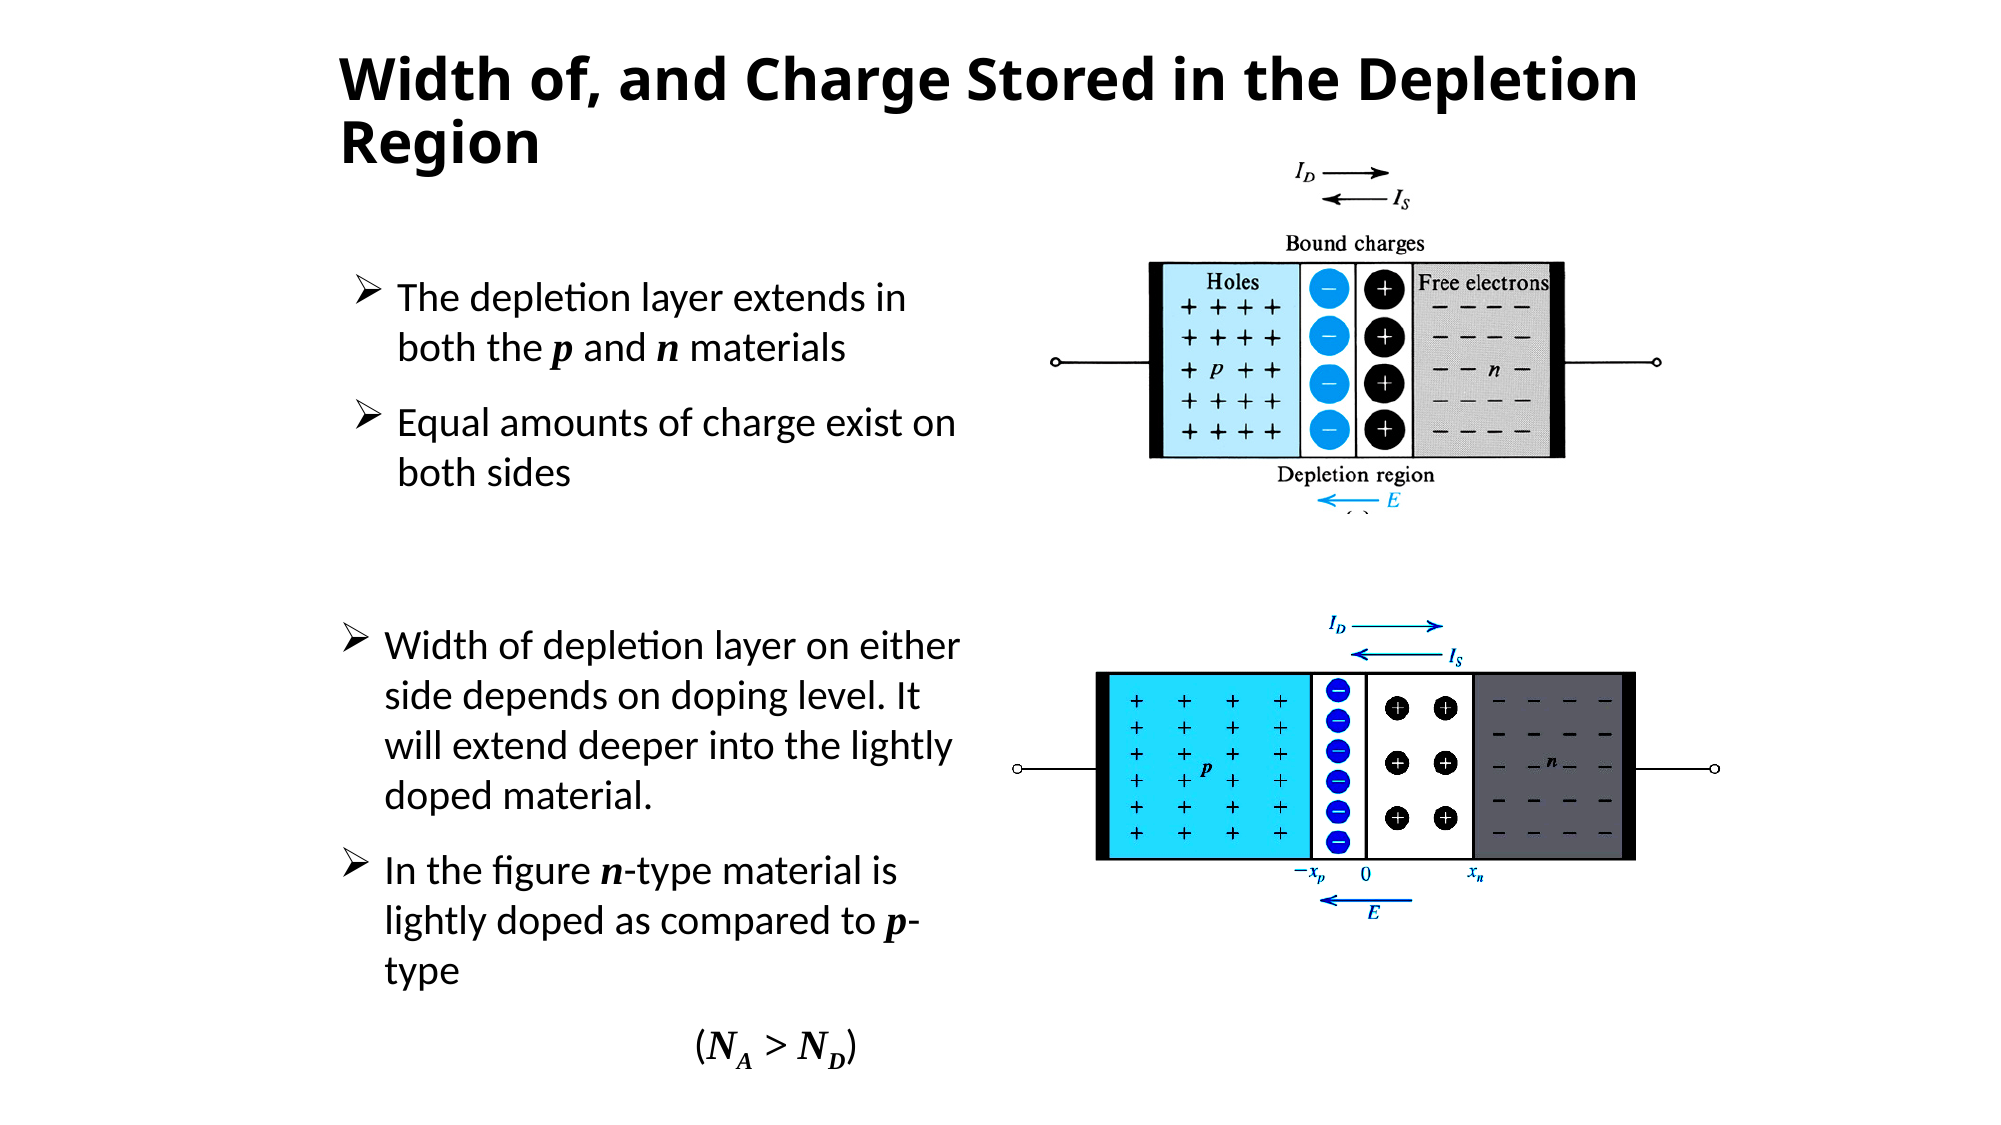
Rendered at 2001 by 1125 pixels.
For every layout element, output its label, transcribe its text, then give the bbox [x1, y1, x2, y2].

picture [999, 612, 1725, 925]
title Width of, and Charge Stored in the Depletion Region [324, 19, 1675, 207]
picture [1049, 162, 1675, 514]
text_box Width of depletion layer on either side depends on doping level. It will extend deeper into the lightly doped material. In the figure n-type material is lightly doped as compared to p-type (NA > ND) [324, 610, 1000, 1082]
text_box The depletion layer extends in both the p and n materials Equal amounts of charge exist on both sides [337, 262, 975, 610]
